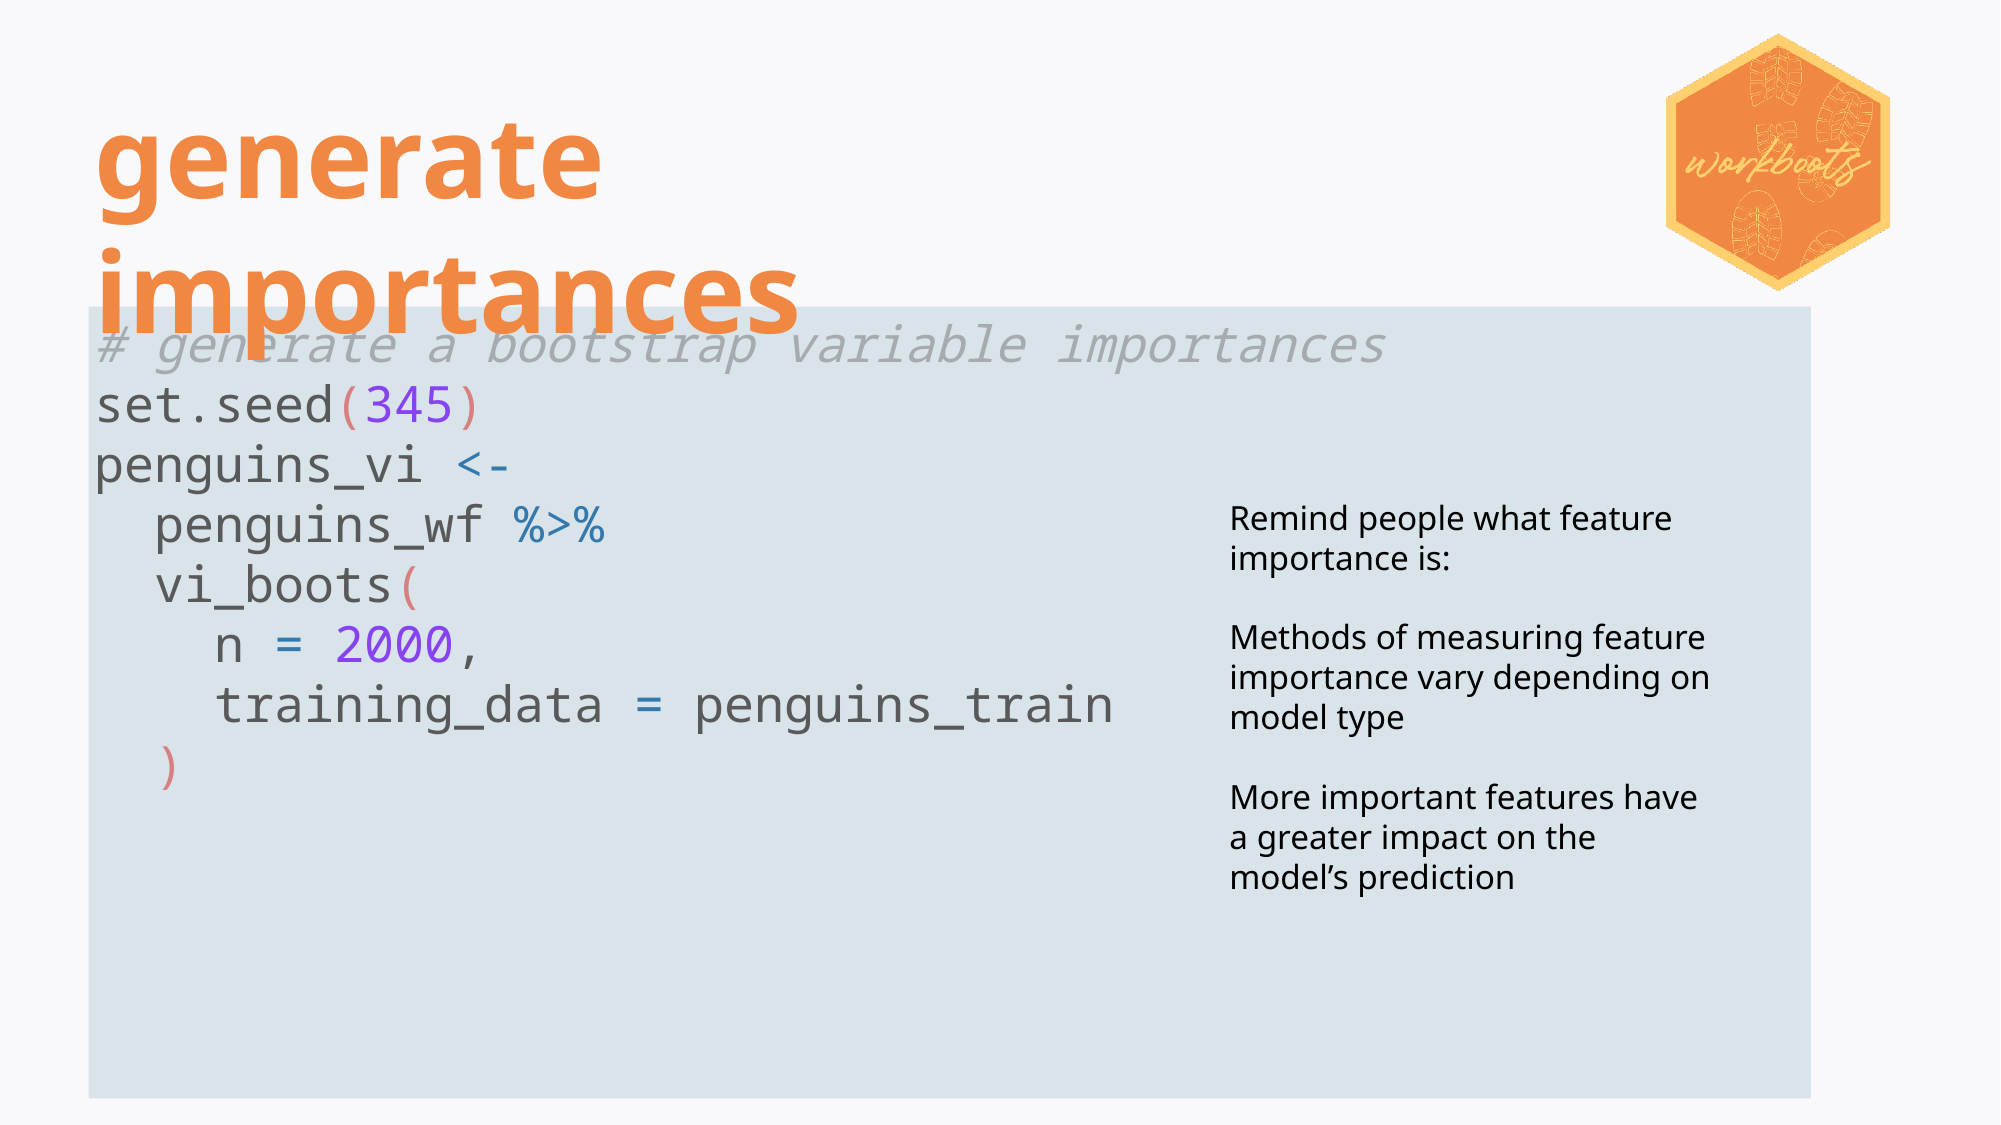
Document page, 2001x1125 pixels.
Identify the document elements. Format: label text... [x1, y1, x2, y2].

picture [1666, 33, 1890, 291]
text_box generate importances [88, 79, 1293, 362]
text_box # generate a bootstrap variable importances set.seed(345) penguins_vi <- penguins_wf %>% vi_boots( n = 2000, training_data = penguins_train ) [88, 306, 1811, 1099]
text_box Remind people what feature importance is: Methods of measuring feature importance vary depending on model type More important features have a greater impact on the model’s prediction [1223, 490, 1719, 902]
